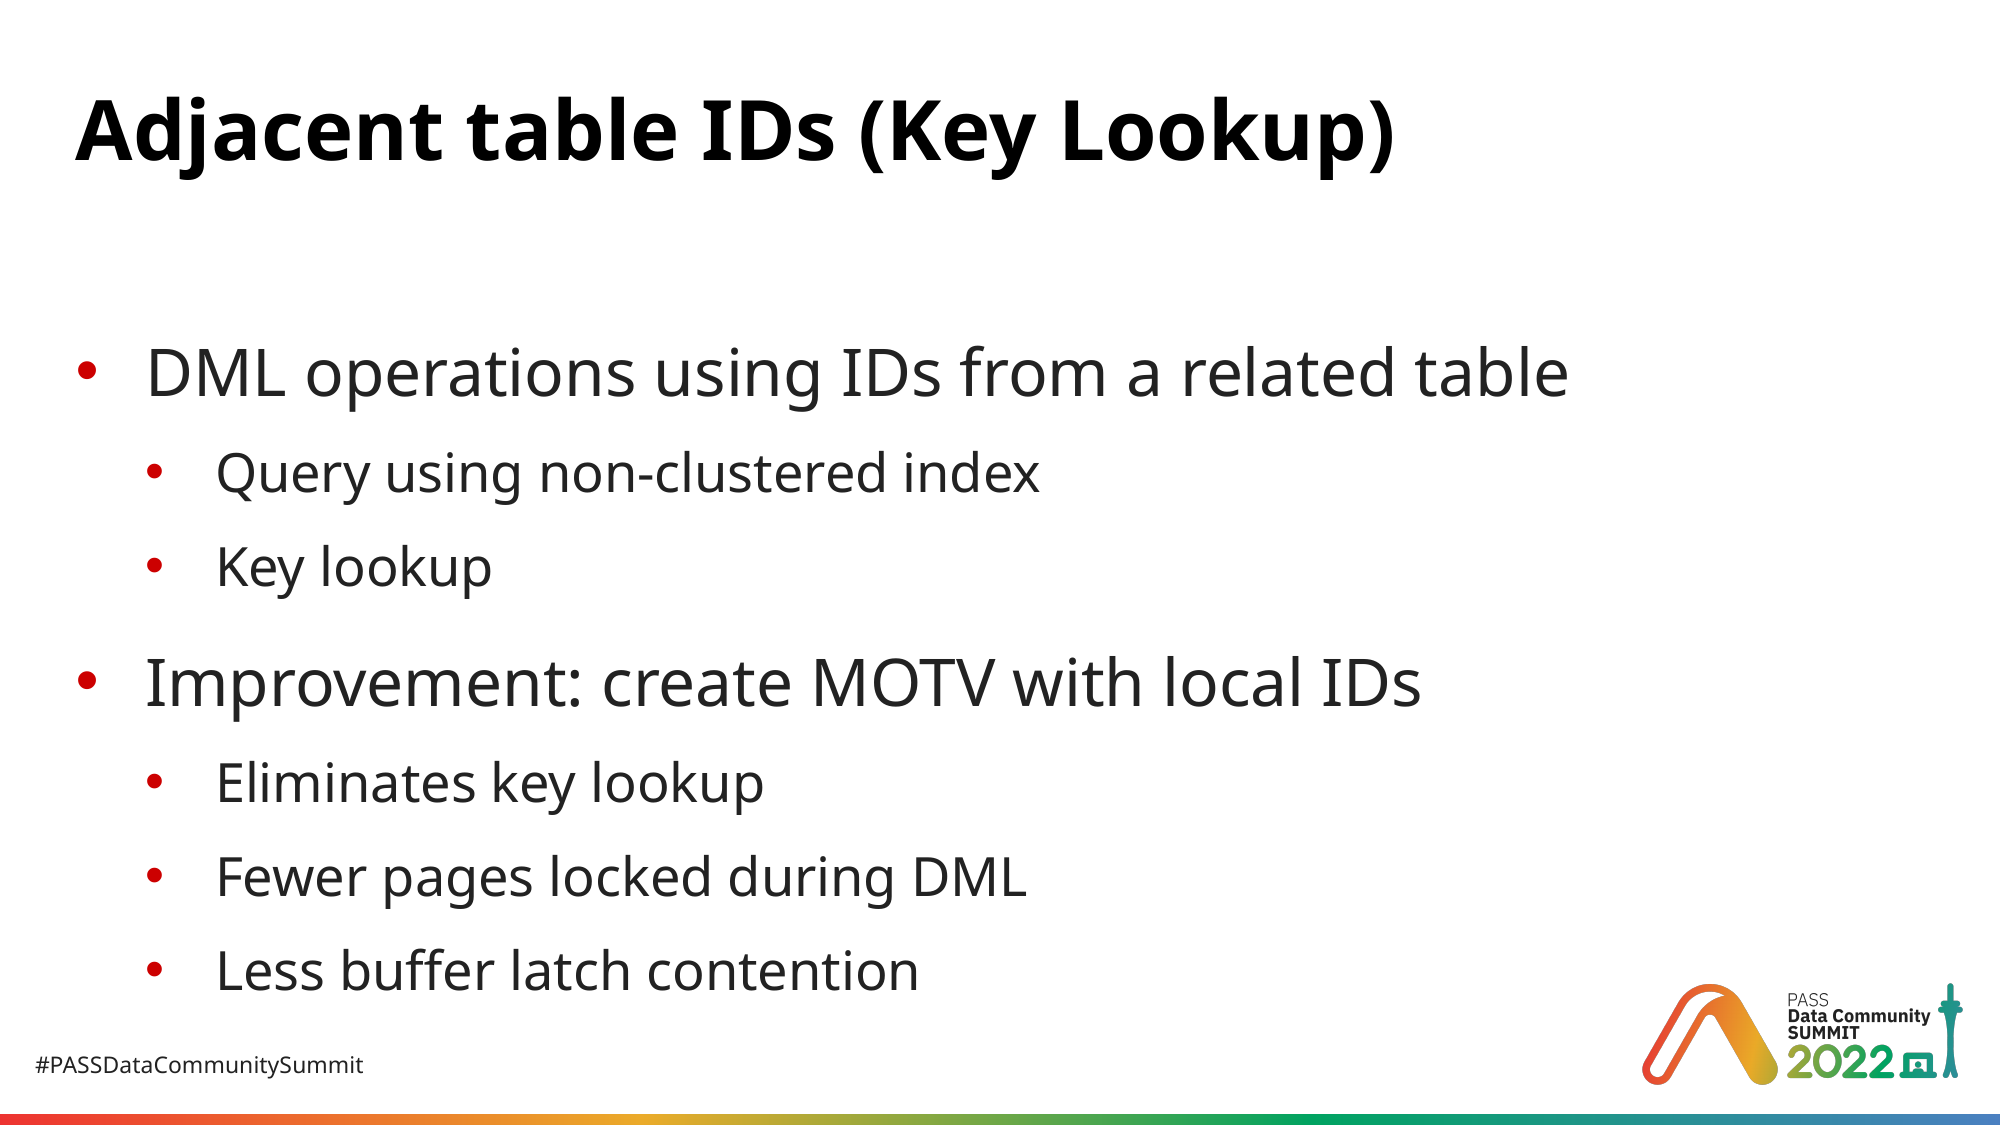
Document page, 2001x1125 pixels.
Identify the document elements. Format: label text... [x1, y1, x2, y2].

picture [1642, 983, 1963, 1085]
list DML operations using IDs from a related table Query using non-clustered index Key lookup Improvement: create MOTV with local IDs Eliminates key lookup Fewer pages locked during DML Less buffer latch contention [60, 299, 1786, 1014]
title Adjacent table IDs (Key Lookup) [60, 80, 1606, 299]
picture [0, 1114, 2000, 1125]
